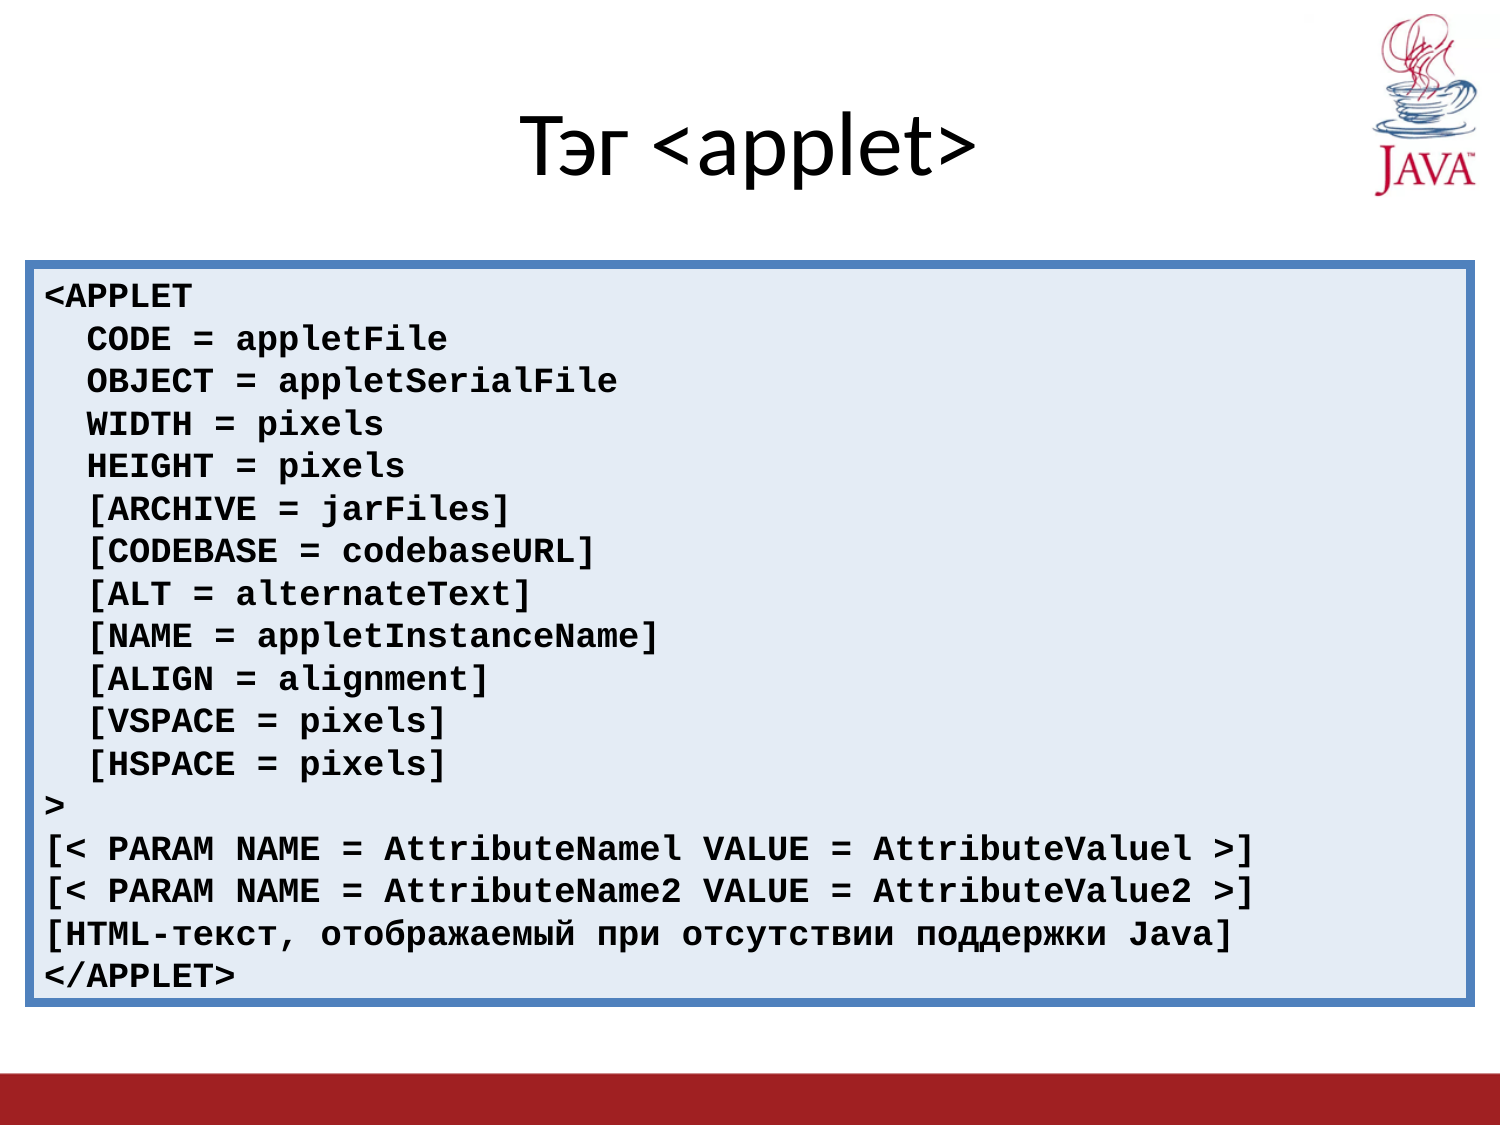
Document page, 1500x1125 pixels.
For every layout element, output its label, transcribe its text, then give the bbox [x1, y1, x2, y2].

title Тэг <applet> [75, 45, 1425, 233]
picture [0, 0, 1500, 1125]
text_box <APPLET CODE = appletFile OBJECT = appletSerialFile WIDTH = pixels HEIGHT = pixels [ARCHIVE = jarFiles] [CODEBASE = codebaseURL] [ALT = alternateText] [NAME = appletInstanceName] [ALIGN = alignment] [VSPACE = pixels] [HSPACE = pixels] > [< PARAM NAME = AttributeNamel VALUE = AttributeValuel >] [< PARAM NAME = AttributeName2 VALUE = AttributeValue2 >] [HTML-текст, отображаемый при отсутствии поддержки Java] </APPLET> [29, 264, 1471, 1003]
